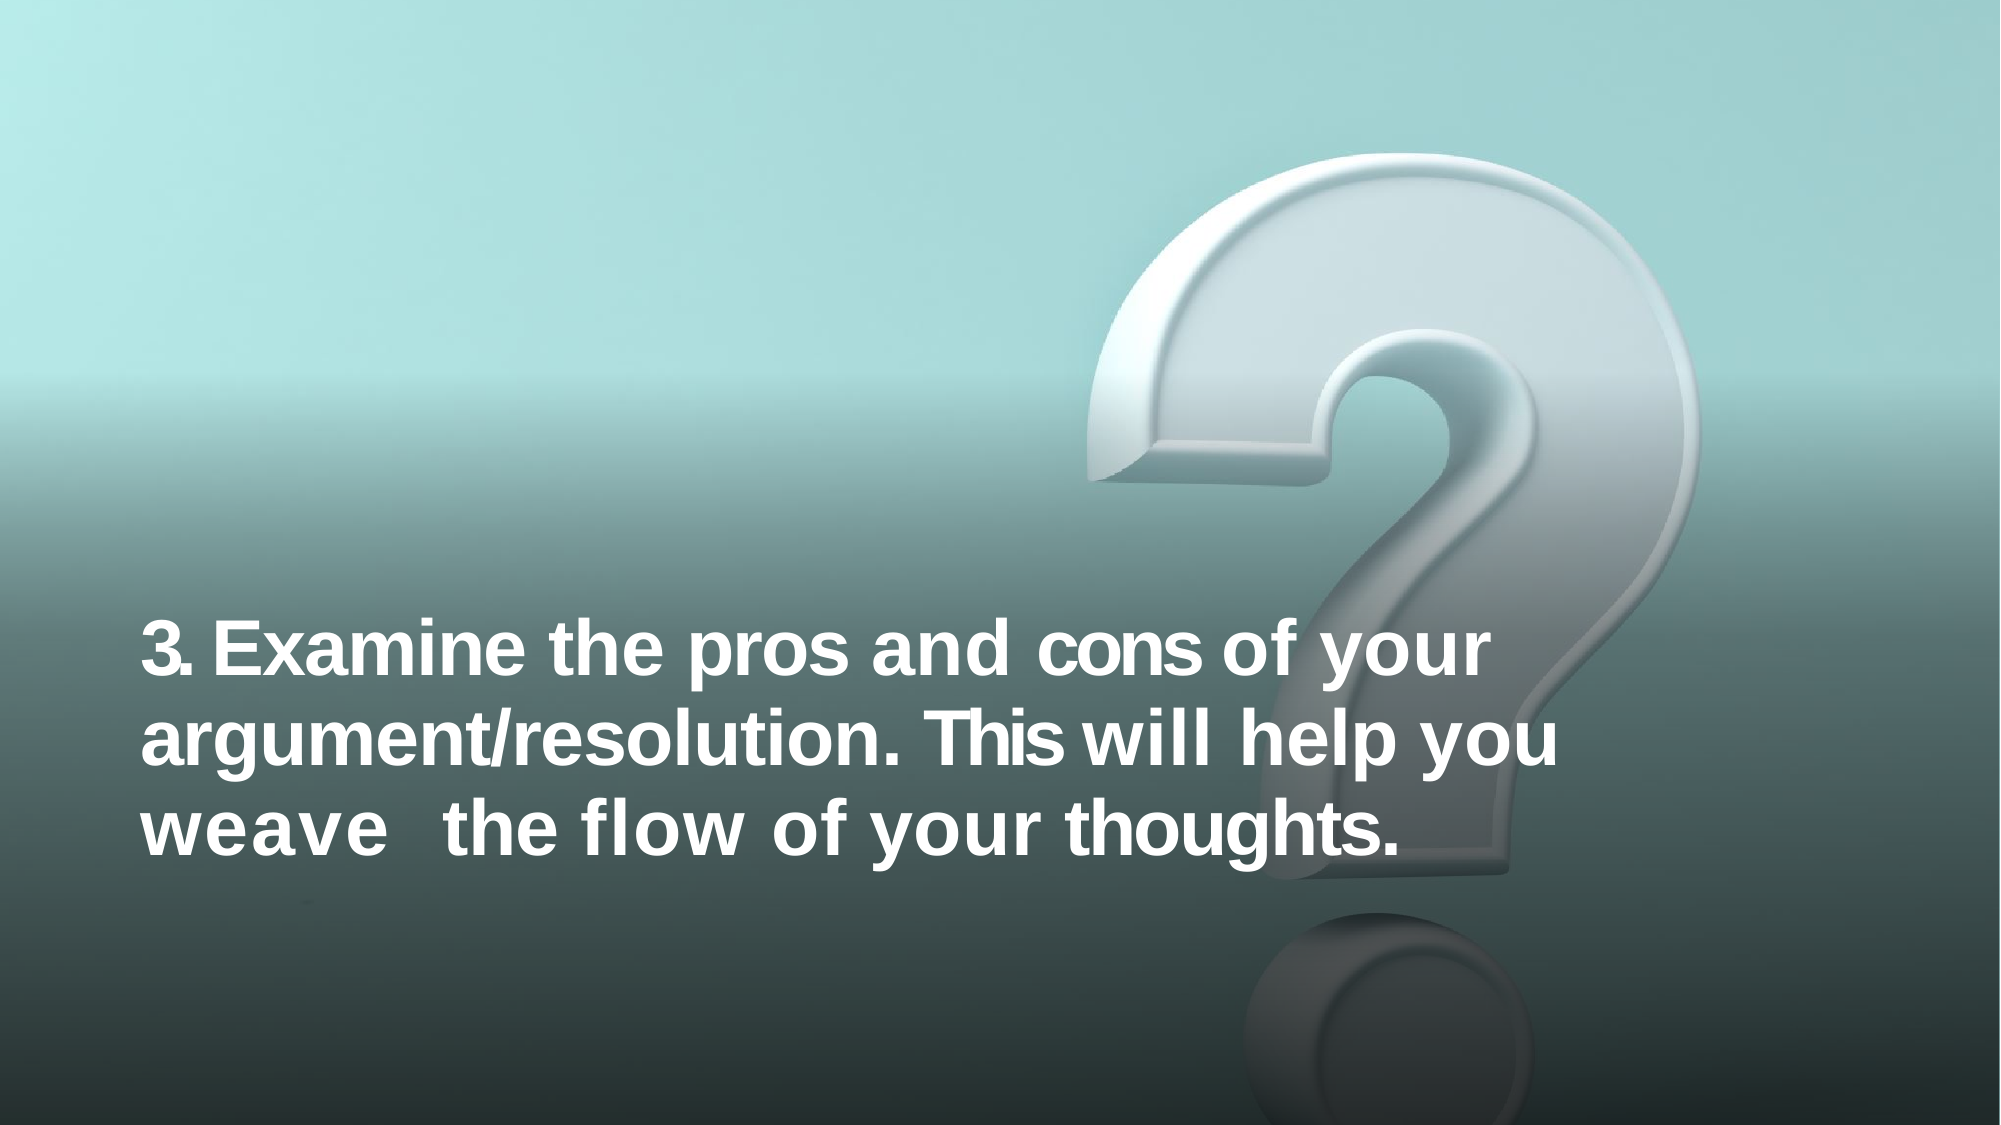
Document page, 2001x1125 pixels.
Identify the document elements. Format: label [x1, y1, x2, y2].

text_box [0, 0, 2000, 1125]
